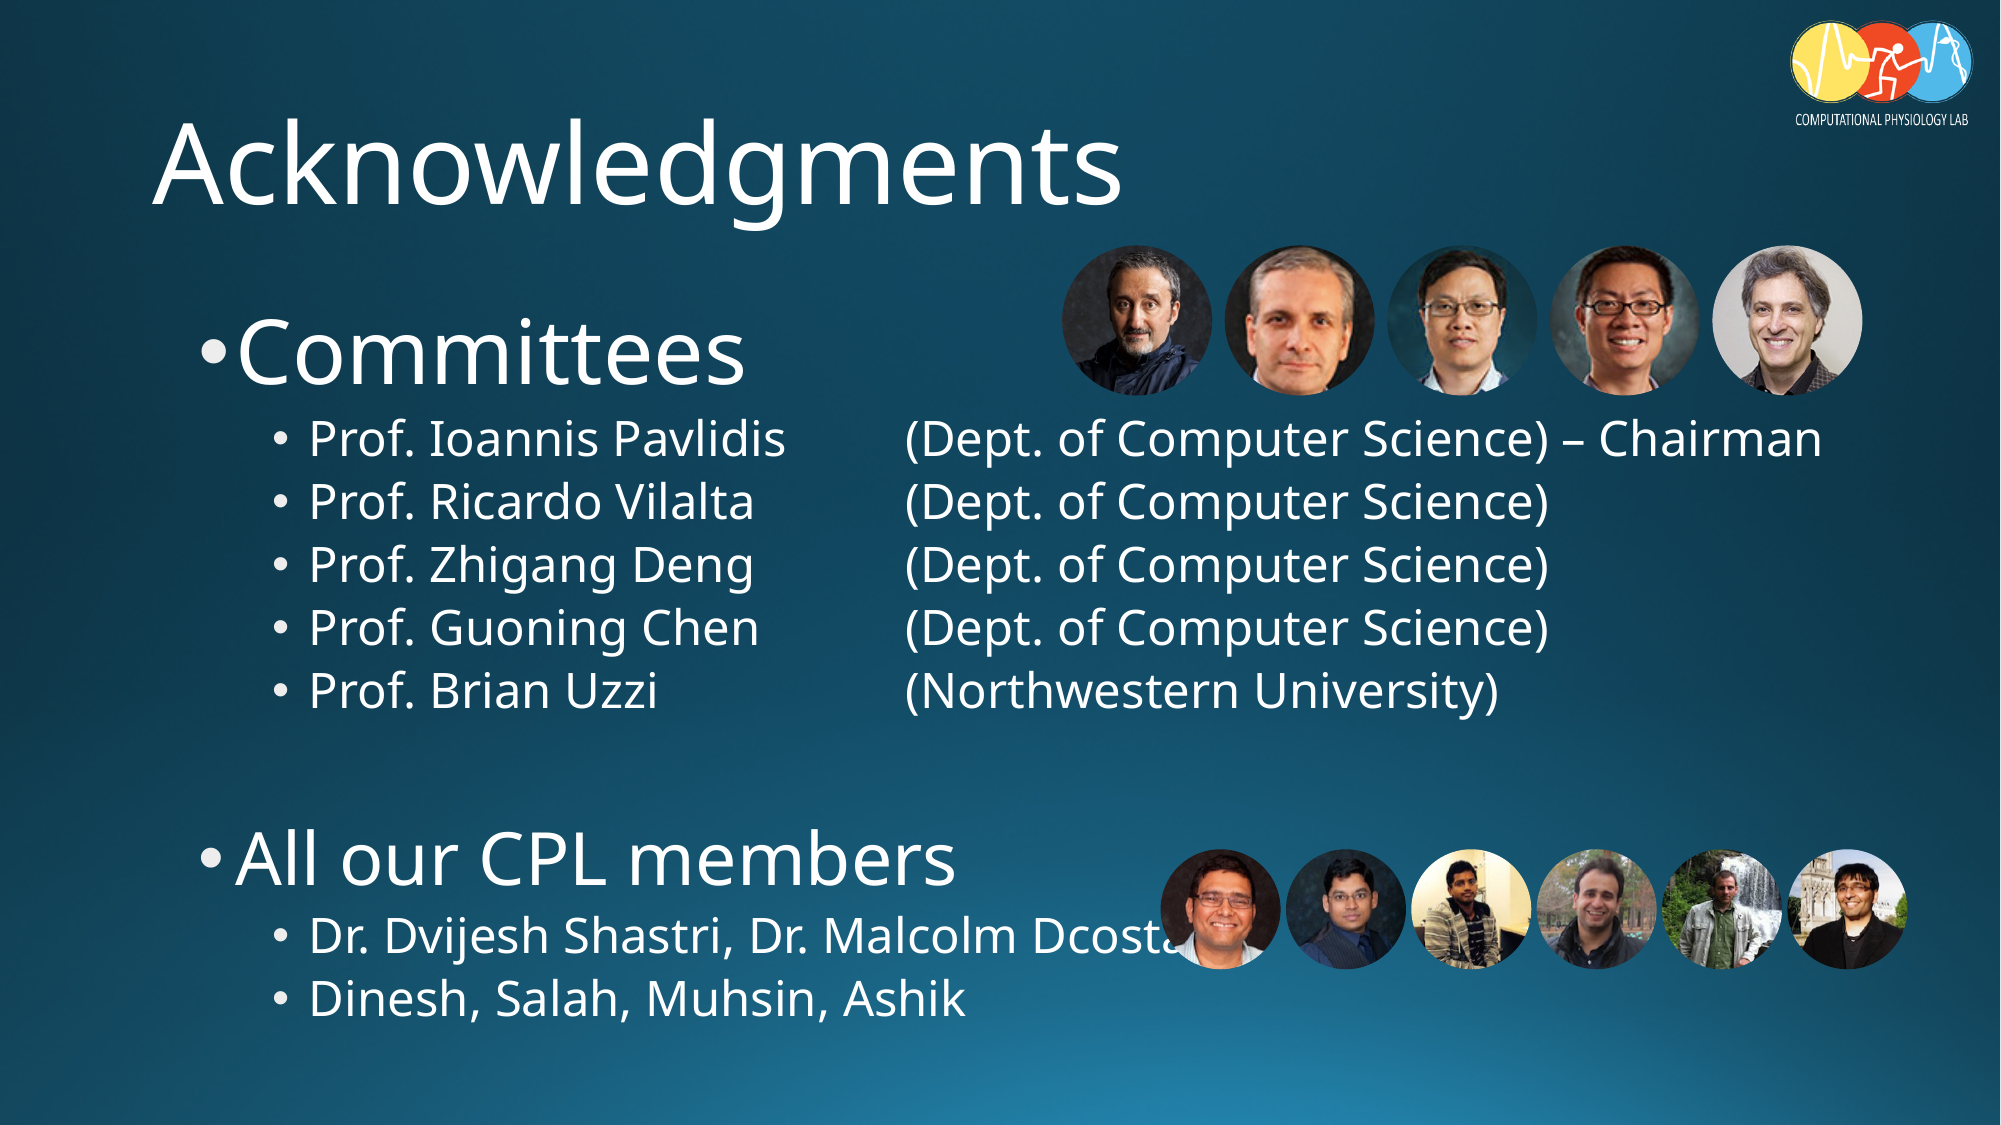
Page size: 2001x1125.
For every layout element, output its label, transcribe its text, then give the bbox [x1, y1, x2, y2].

list Committees Prof. Ioannis Pavlidis (Dept. of Computer Science) – Chairman Prof. Ricardo Vilalta (Dept. of Computer Science) Prof. Zhigang Deng (Dept. of Computer Science) Prof. Guoning Chen (Dept. of Computer Science) Prof. Brian Uzzi (Northwestern University) All our CPL members Dr. Dvijesh Shastri, Dr. Malcolm Dcosta Dinesh, Salah, Muhsin, Ashik [183, 299, 1863, 1075]
title Acknowledgments [137, 59, 1863, 278]
picture [0, 0, 2001, 1125]
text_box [1160, 849, 1908, 970]
